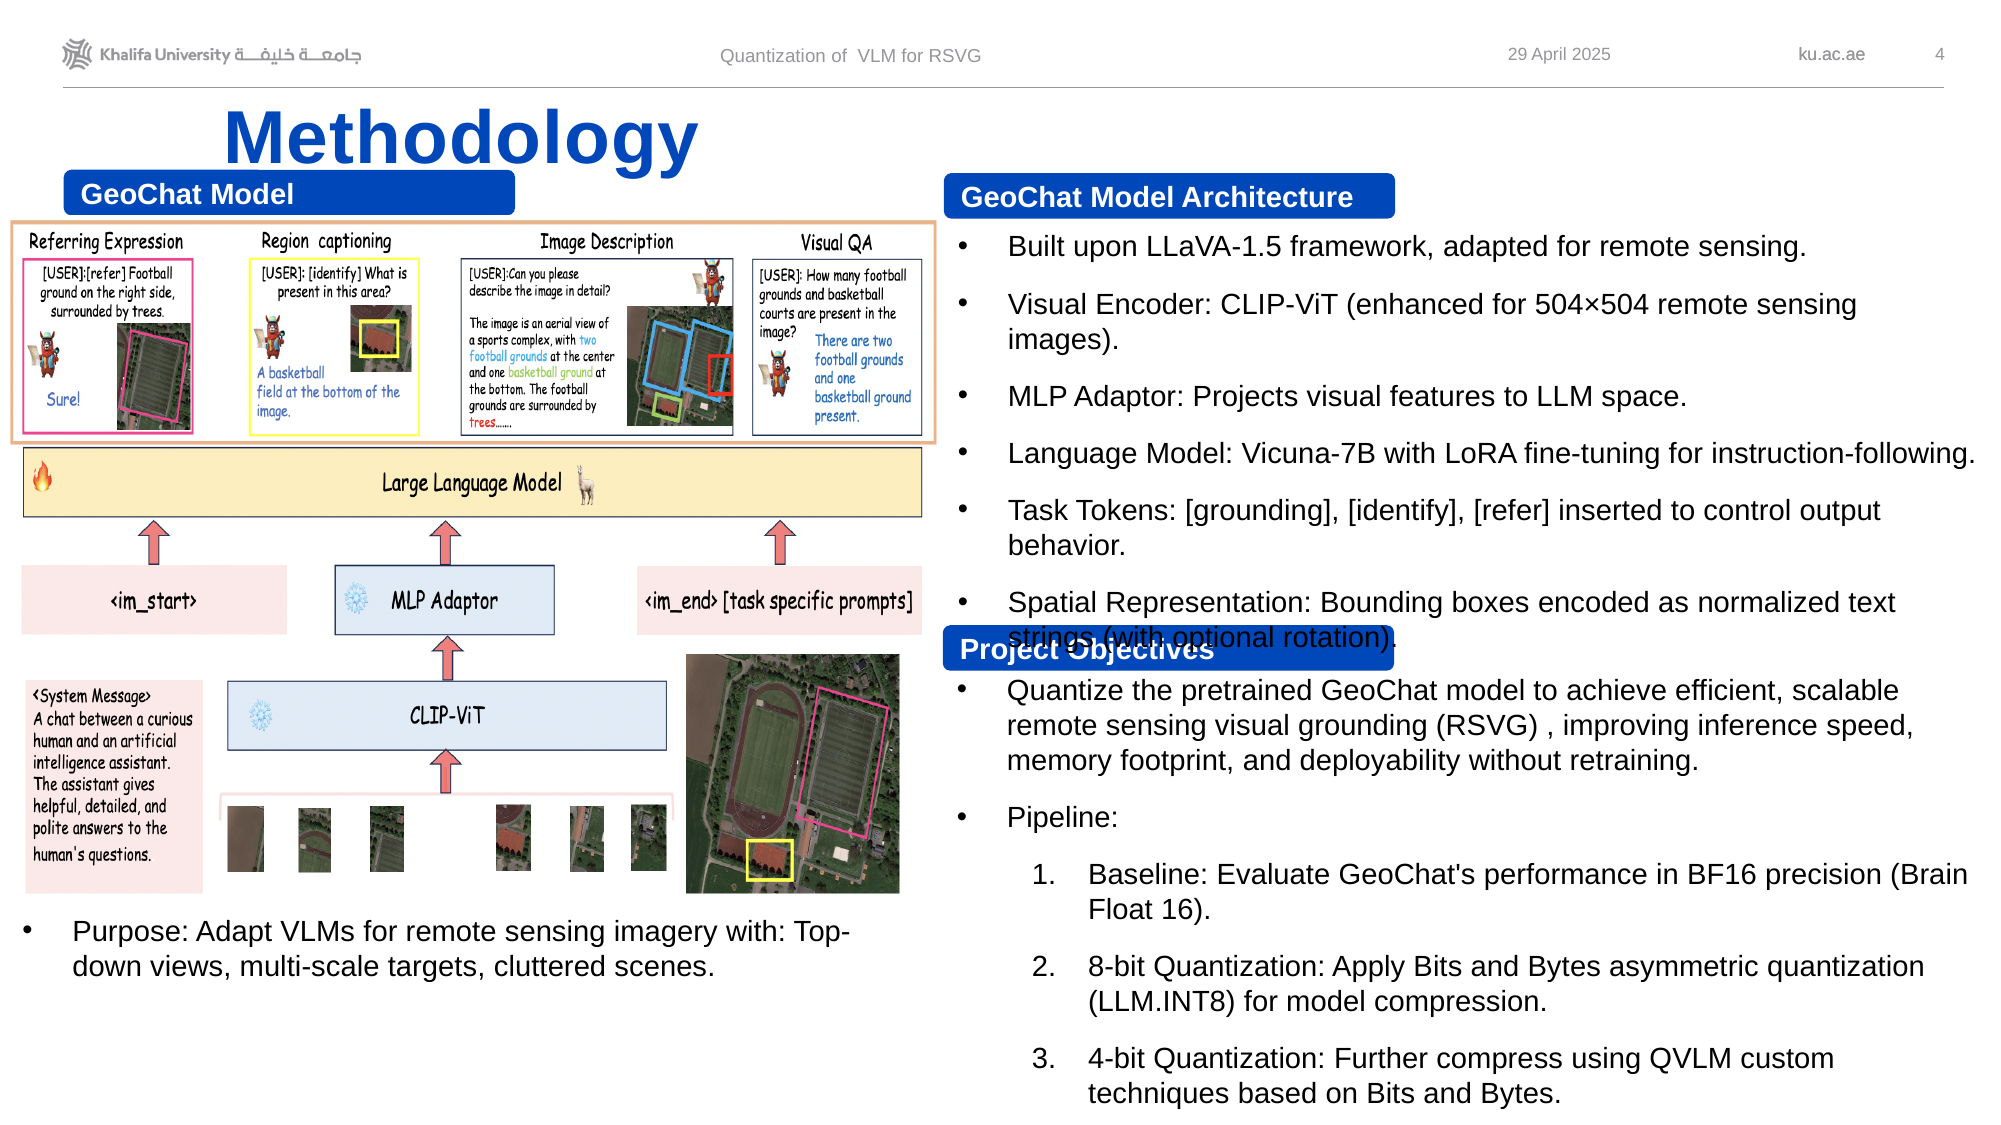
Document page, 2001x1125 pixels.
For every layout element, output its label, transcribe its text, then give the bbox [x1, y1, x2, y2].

slide_number 4 [1896, 33, 1983, 74]
footer Quantization of VLM for RSVG [470, 36, 1232, 74]
picture [62, 38, 361, 70]
title Methodology [223, 89, 1536, 272]
text_box Built upon LLaVA-1.5 framework, adapted for remote sensing. Visual Encoder: CLIP-ViT (enhanced for 504×504 remote sensing images). MLP Adaptor: Projects visual features to LLM space. Language Model: Vicuna-7B with LoRA fine-tuning for instruction-following. Task Tokens: [grounding], [identify], [refer] inserted to control output behavior. Spatial Representation: Bounding boxes encoded as normalized text strings (with optional rotation). [943, 220, 1993, 696]
text_box GeoChat Model [62, 168, 517, 215]
text_box Quantize the pretrained GeoChat model to achieve efficient, scalable remote sensing visual grounding (RSVG) , improving inference speed, memory footprint, and deployability without retraining. Pipeline: Baseline: Evaluate GeoChat's performance in BF16 precision (Brain Float 16). 8-bit Quantization: Apply Bits and Bytes asymmetric quantization (LLM.INT8) for model compression. 4-bit Quantization: Further compress using QVLM custom techniques based on Bits and Bytes. [942, 663, 2000, 1117]
text_box GeoChat Model Architecture [942, 171, 1397, 220]
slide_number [1326, 33, 1611, 74]
text_box Purpose: Adapt VLMs for remote sensing imagery with: Top-down views, multi-scale targets, cluttered scenes. [7, 904, 894, 990]
picture [7, 215, 940, 896]
